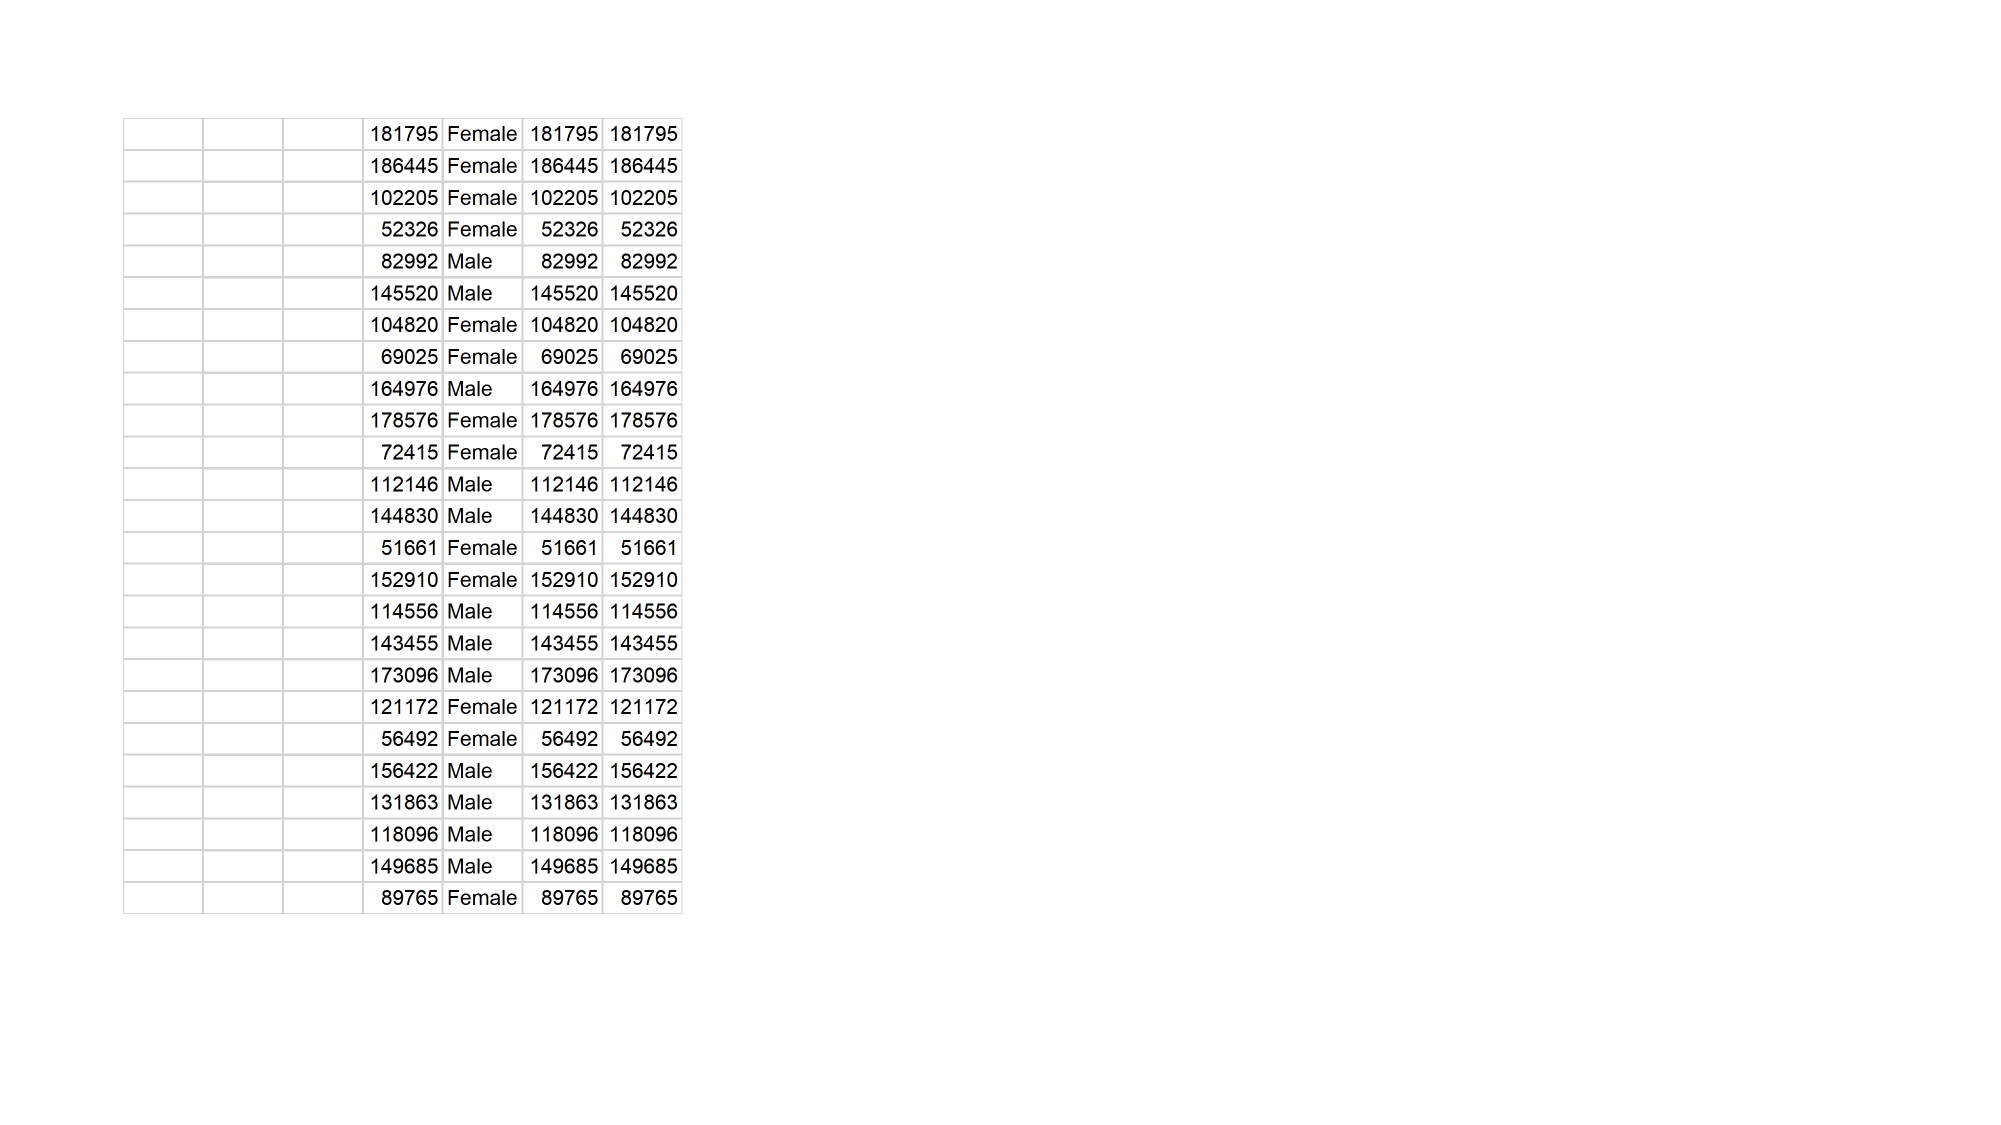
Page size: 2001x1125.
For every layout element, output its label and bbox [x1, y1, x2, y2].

picture [122, 117, 683, 915]
